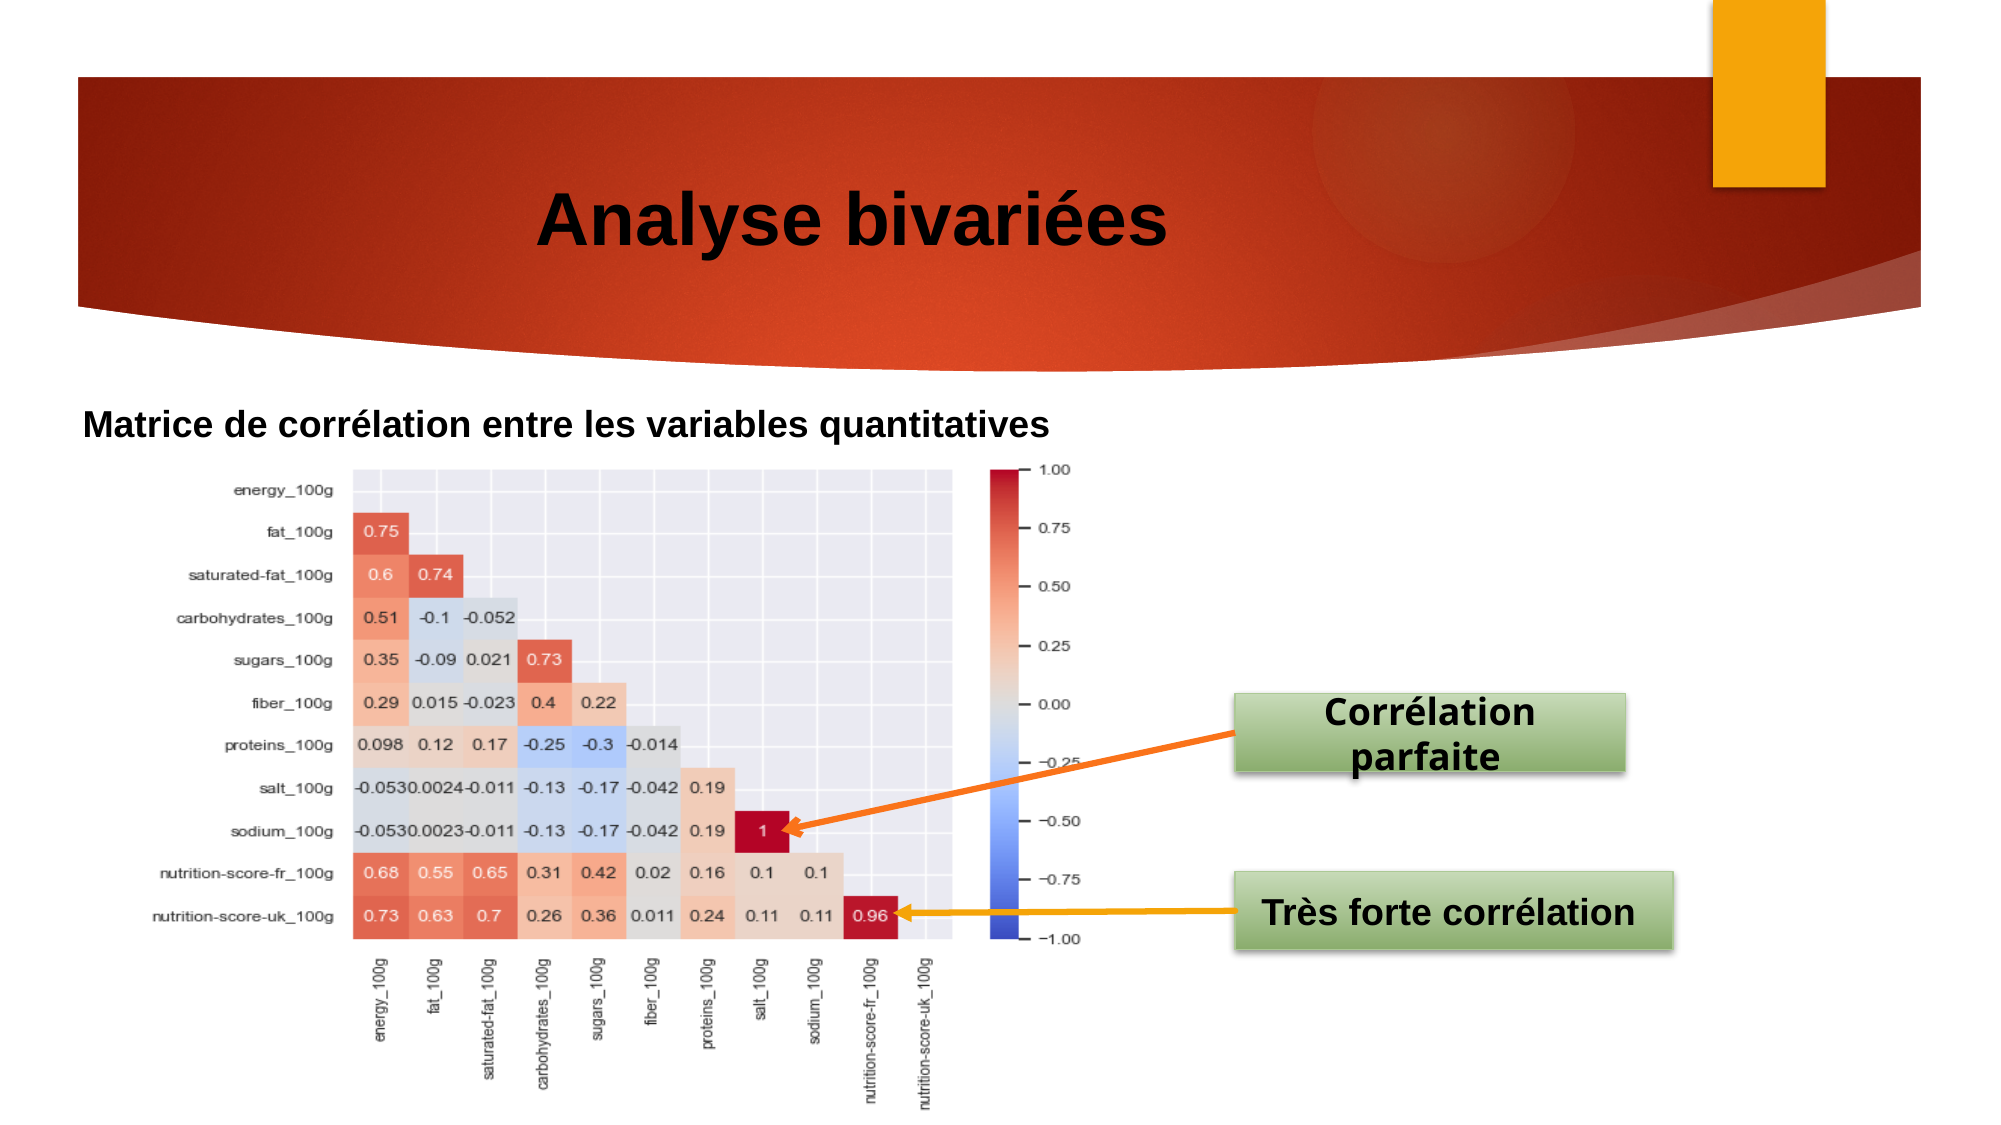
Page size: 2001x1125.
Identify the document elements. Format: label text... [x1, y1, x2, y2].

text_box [780, 732, 1236, 831]
title Analyse bivariées [189, 155, 1627, 275]
text_box Très forte corrélation [1234, 871, 1674, 950]
text_box Matrice de corrélation entre les variables quantitatives [67, 392, 1446, 452]
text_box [892, 910, 1236, 914]
picture [135, 452, 1096, 1122]
text_box Corrélation parfaite [1234, 693, 1626, 772]
